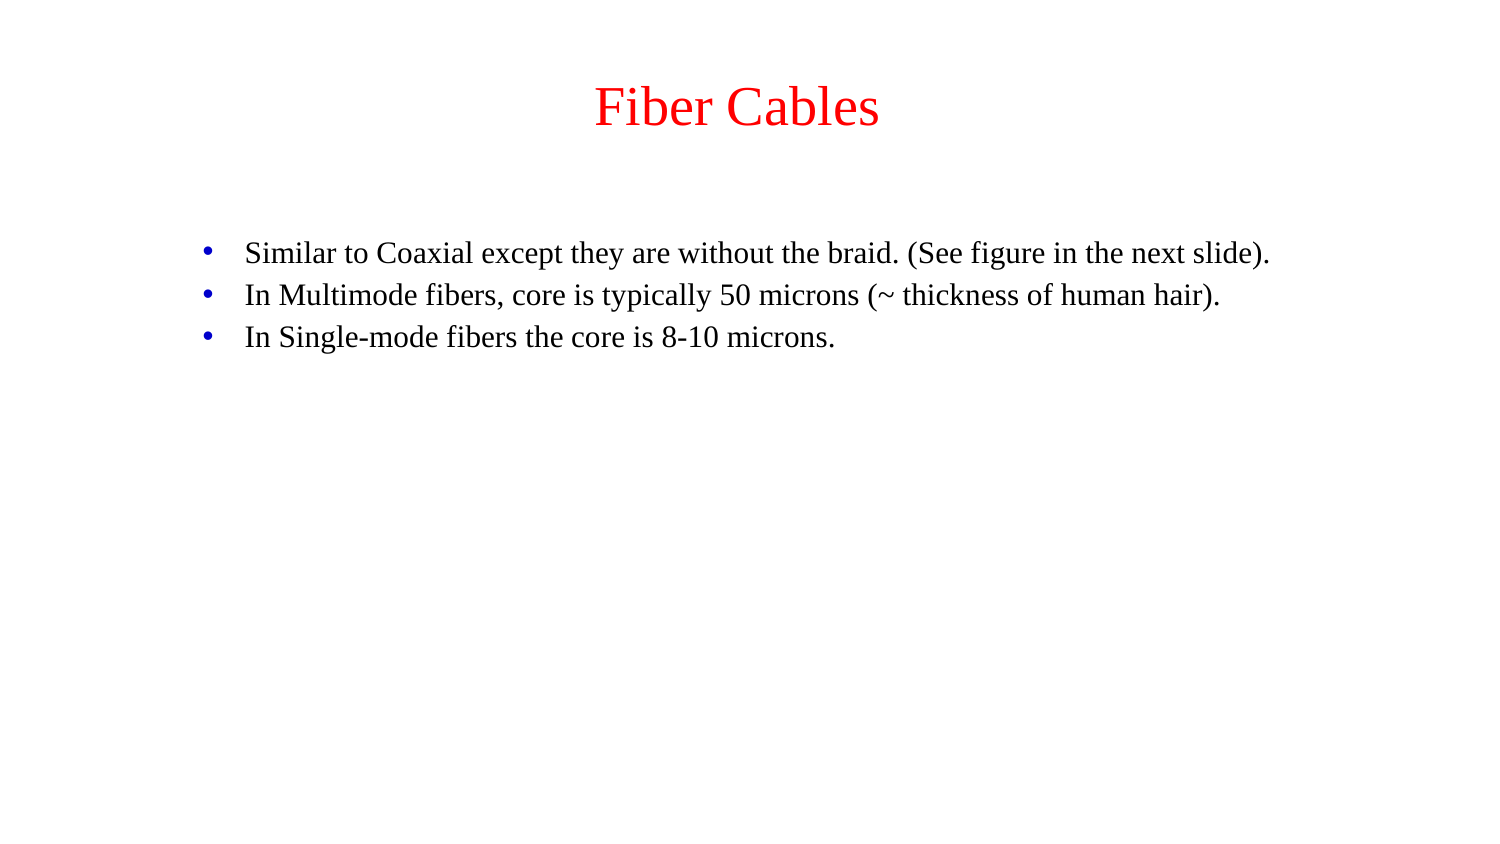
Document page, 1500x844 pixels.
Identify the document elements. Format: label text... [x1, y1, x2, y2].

list Similar to Coaxial except they are without the braid. (See figure in the next slide). In Multimode fibers, core is typically 50 microns (~ thickness of human hair). In Single-mode fibers the core is 8-10 microns. [187, 225, 1425, 754]
title Fiber Cables [62, 37, 1413, 169]
